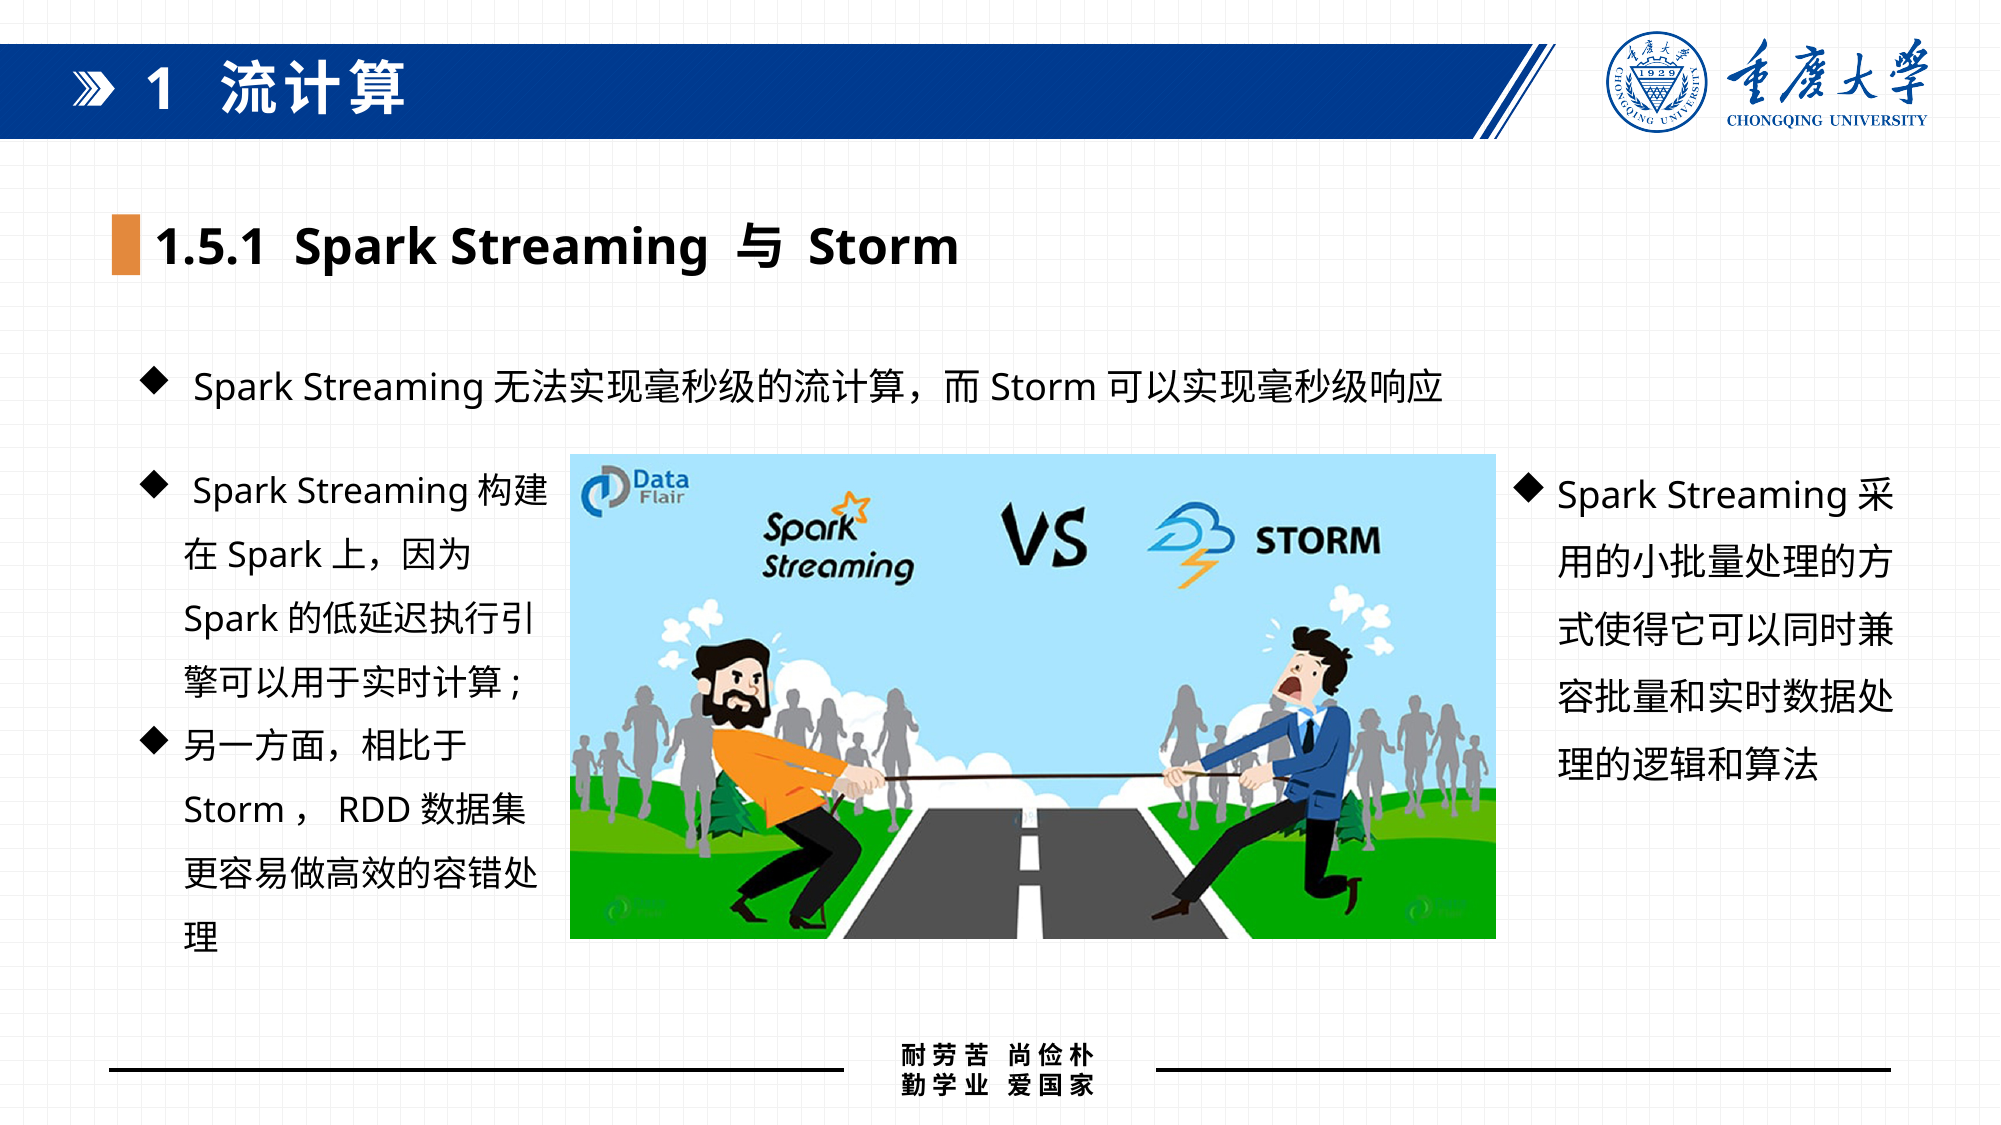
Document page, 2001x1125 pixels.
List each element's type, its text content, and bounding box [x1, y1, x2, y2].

list 1 流计算 [108, 51, 1356, 136]
picture [570, 453, 1496, 939]
picture [1606, 31, 1928, 133]
list 1.5.1 Spark Streaming 与 Storm [139, 213, 1891, 275]
text_box Spark Streaming采用的小批量处理的方式使得它可以同时兼容批量和实时数据处理的逻辑和算法 [1495, 440, 1934, 793]
text_box Spark Streaming构建在Spark上，因为Spark的低延迟执行引擎可以用于实时计算; 另一方面，相比于Storm，RDD数据集更容易做高效的容错处理 [121, 439, 575, 1050]
text_box Spark Streaming无法实现毫秒级的流计算，而Storm可以实现毫秒级响应 [121, 332, 1496, 416]
